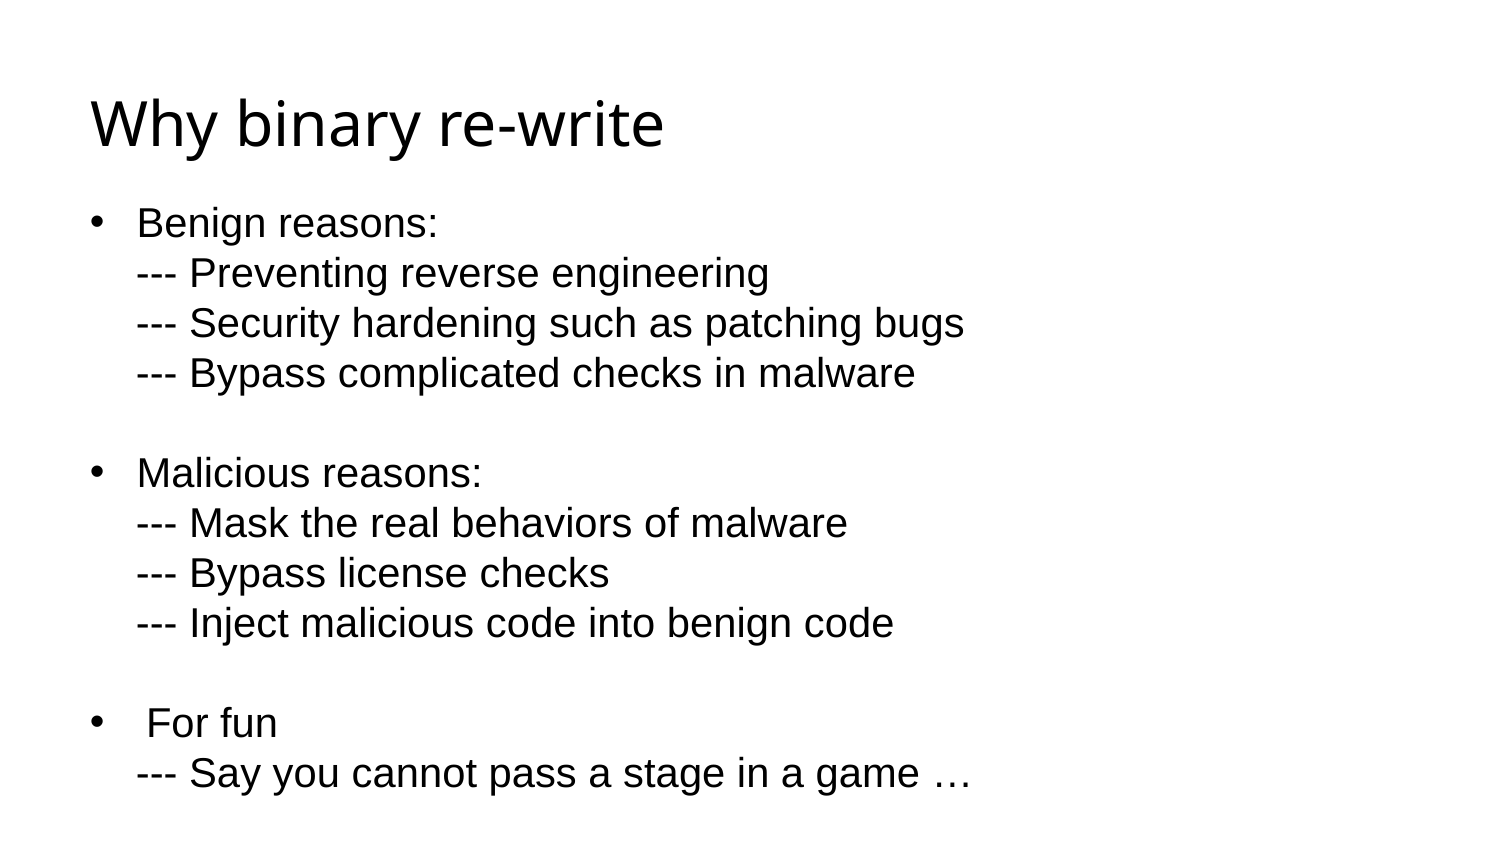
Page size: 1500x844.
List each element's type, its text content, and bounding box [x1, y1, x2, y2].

title Why binary re-write [75, 33, 1425, 175]
text_box Benign reasons: --- Preventing reverse engineering --- Security hardening such as patching bugs --- Bypass complicated checks in malware Malicious reasons: --- Mask the real behaviors of malware --- Bypass license checks --- Inject malicious code into benign code For fun --- Say you cannot pass a stage in a game … [75, 188, 1178, 844]
